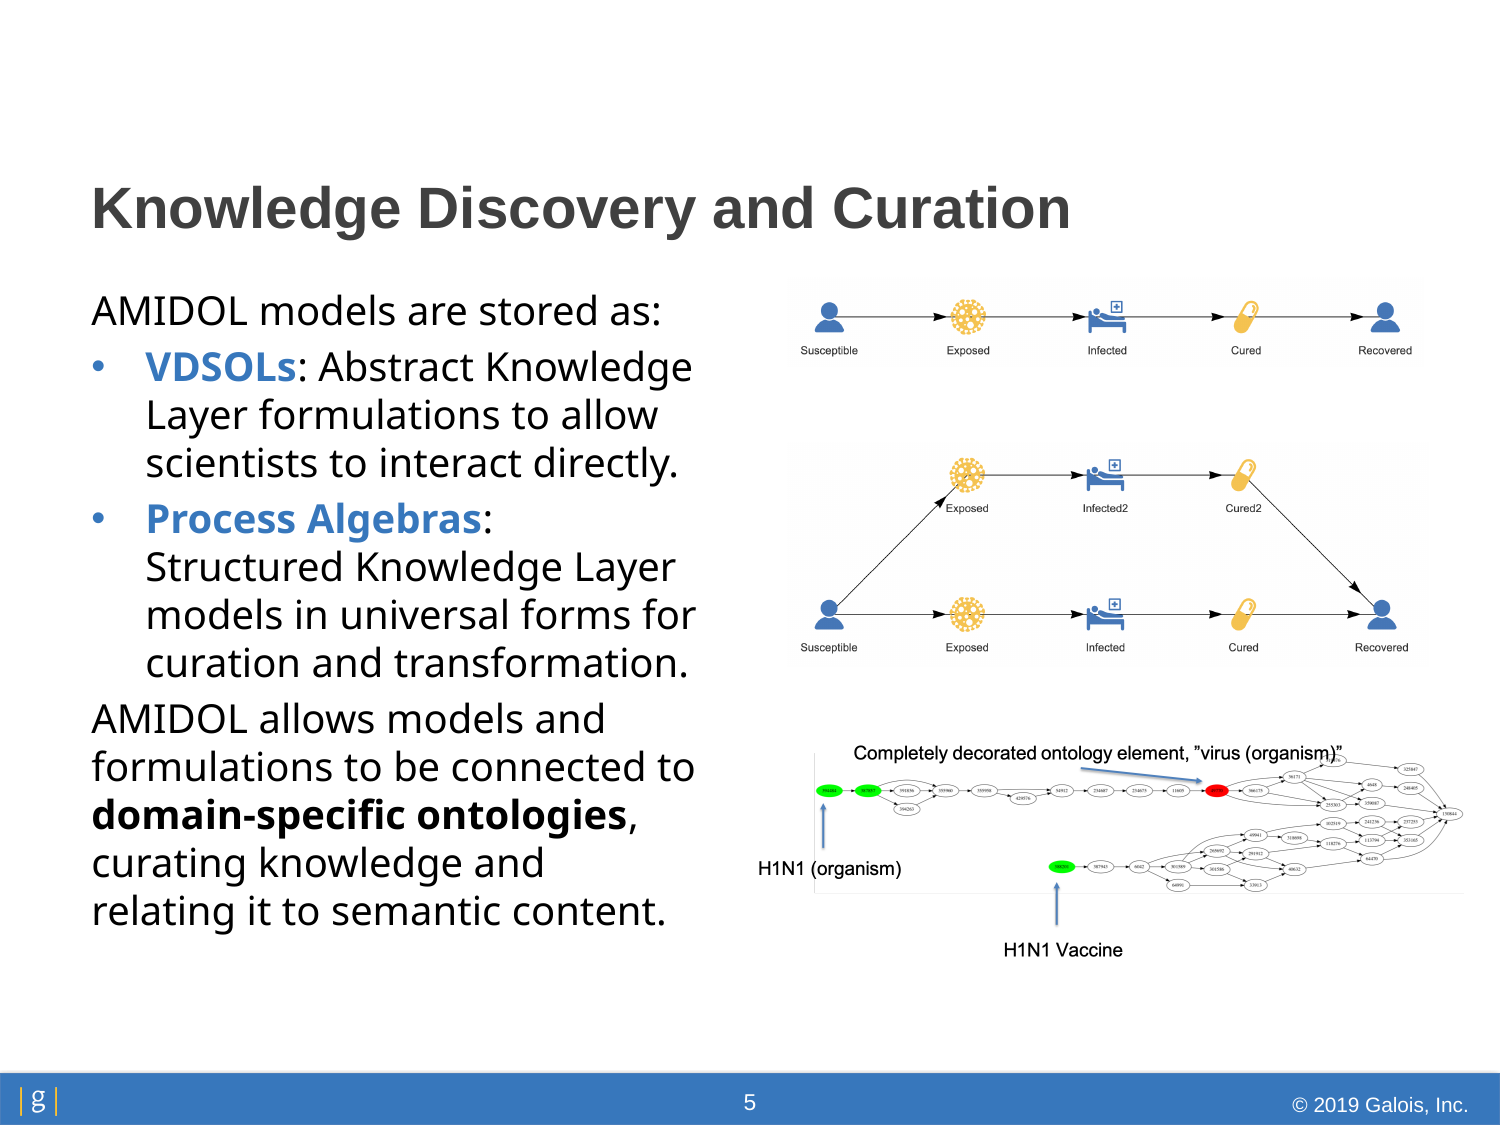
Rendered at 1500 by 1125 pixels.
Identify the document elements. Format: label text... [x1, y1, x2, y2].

picture [786, 442, 1429, 667]
title Knowledge Discovery and Curation [76, 172, 1422, 239]
picture [746, 734, 1464, 972]
picture [20, 1087, 57, 1116]
list AMIDOL models are stored as: VDSOLs: Abstract Knowledge Layer formulations to allow scientists to interact directly. Process Algebras: Structured Knowledge Layer models in universal forms for curation and transformation. AMIDOL allows models and formulations to be connected to domain-specific ontologies, curating knowledge and relating it to semantic content. [76, 277, 713, 1007]
picture [786, 277, 1424, 367]
